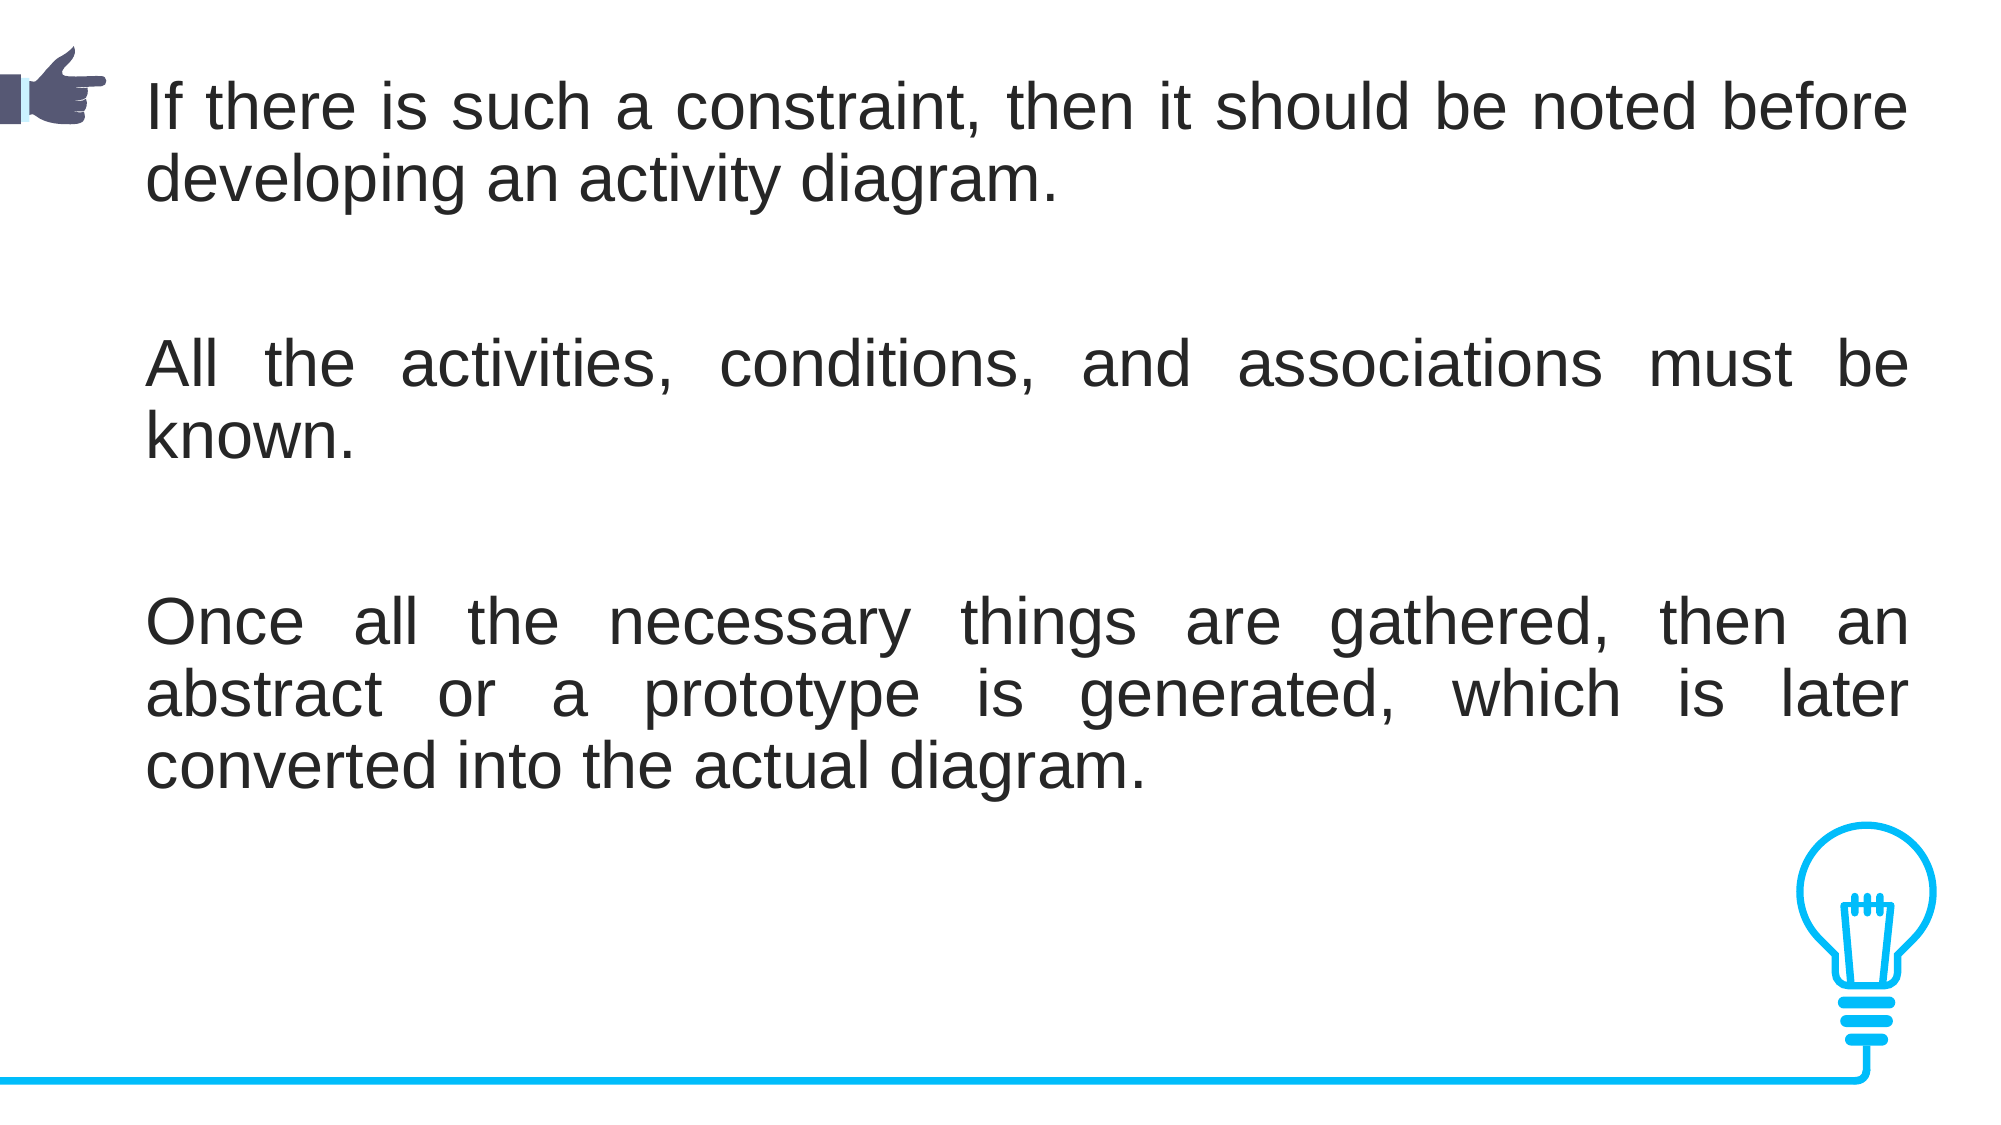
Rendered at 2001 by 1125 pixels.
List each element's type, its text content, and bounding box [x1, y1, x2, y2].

list If there is such a constraint, then it should be noted before developing an activity diagram. All the activities, conditions, and associations must be known. Once all the necessary things are gathered, then an abstract or a prototype is generated, which is later converted into the actual diagram. [130, 46, 1927, 829]
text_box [0, 46, 107, 125]
